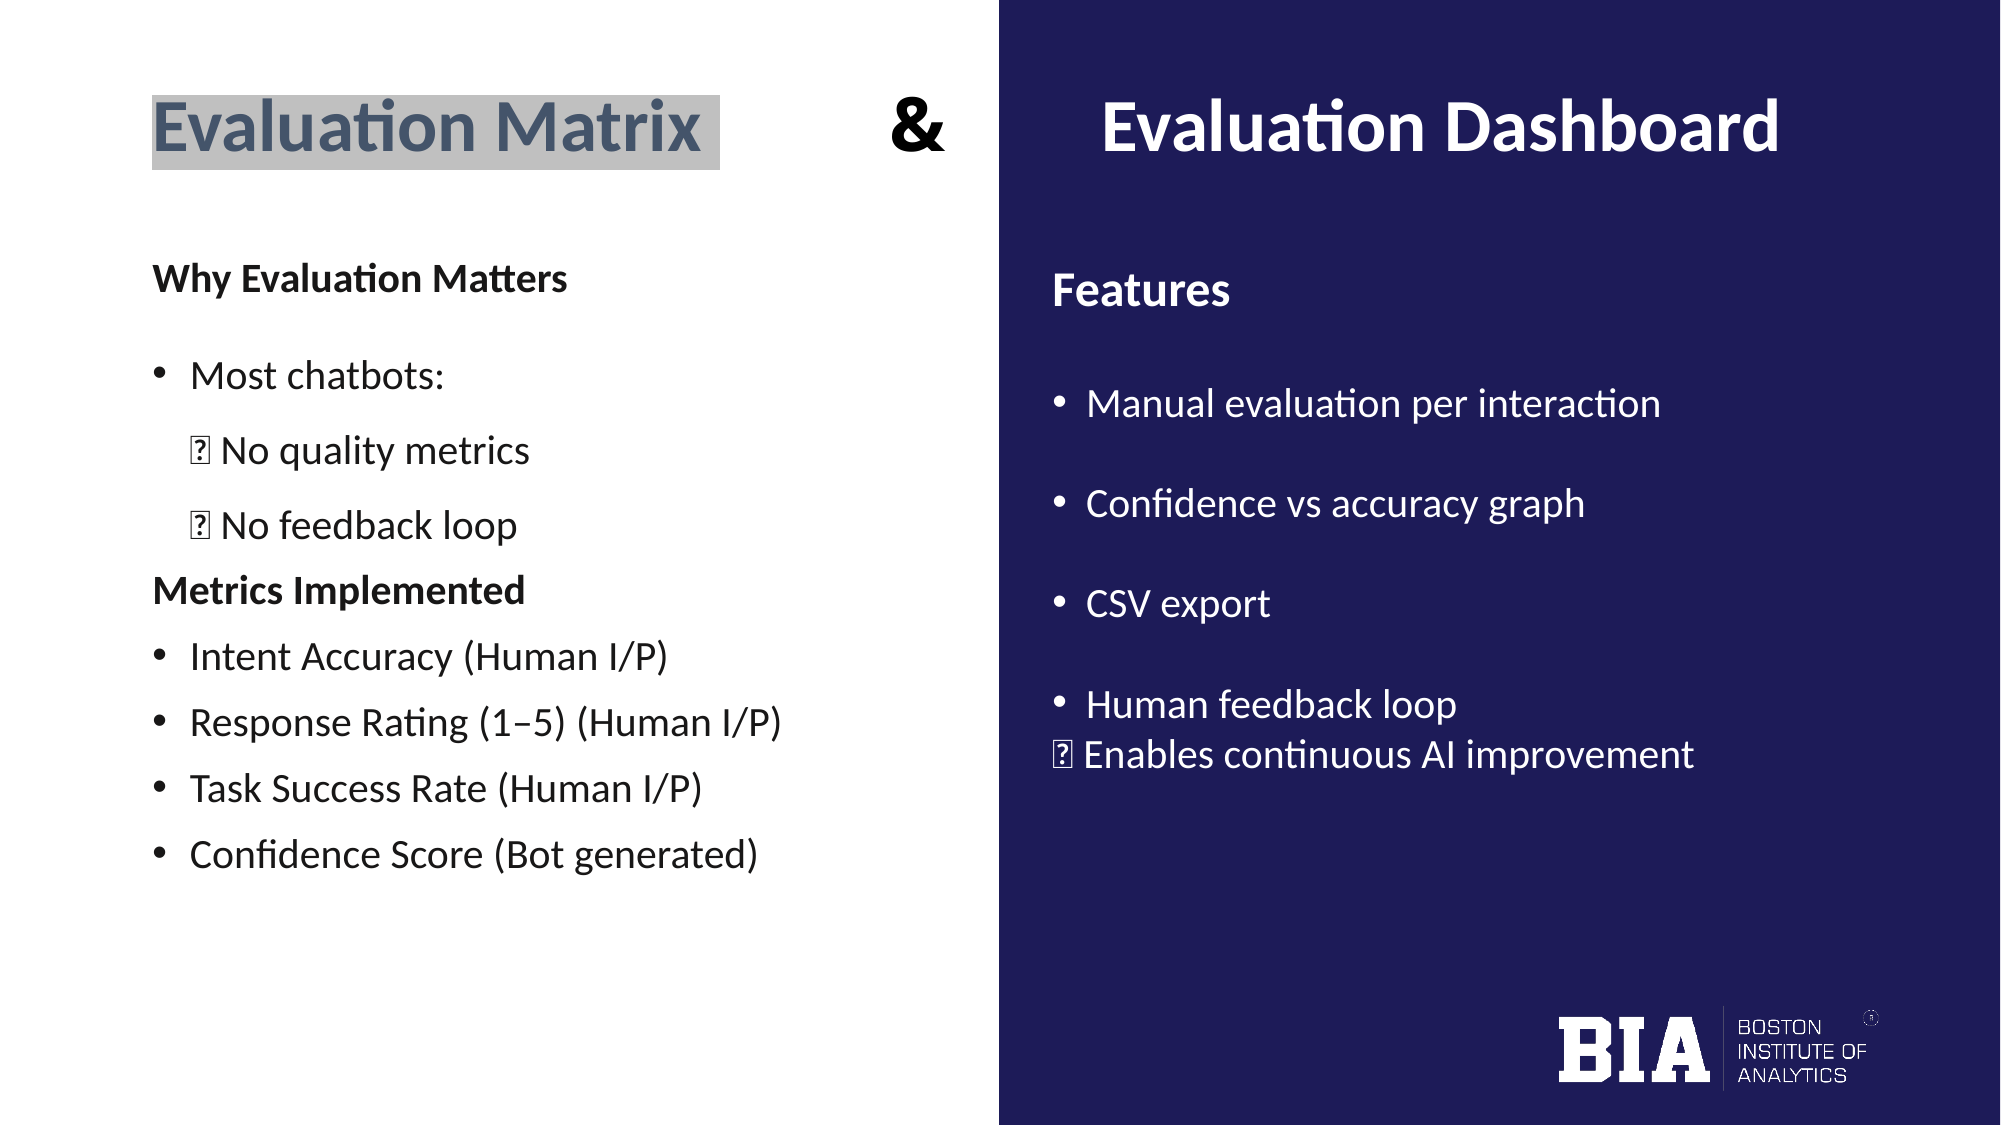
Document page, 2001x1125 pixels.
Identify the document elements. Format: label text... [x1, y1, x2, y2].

title Evaluation Matrix & Evaluation Dashboard [137, 77, 1939, 178]
text_box Features Manual evaluation per interaction Confidence vs accuracy graph CSV export Human feedback loop 📌 Enables continuous AI improvement [1037, 248, 1863, 784]
picture [1559, 1003, 1881, 1093]
list Why Evaluation Matters Most chatbots: ❌ No quality metrics ❌ No feedback loop Metrics Implemented Intent Accuracy (Human I/P) Response Rating (1–5) (Human I/P) Task Success Rate (Human I/P) Confidence Score (Bot generated) [137, 248, 870, 976]
